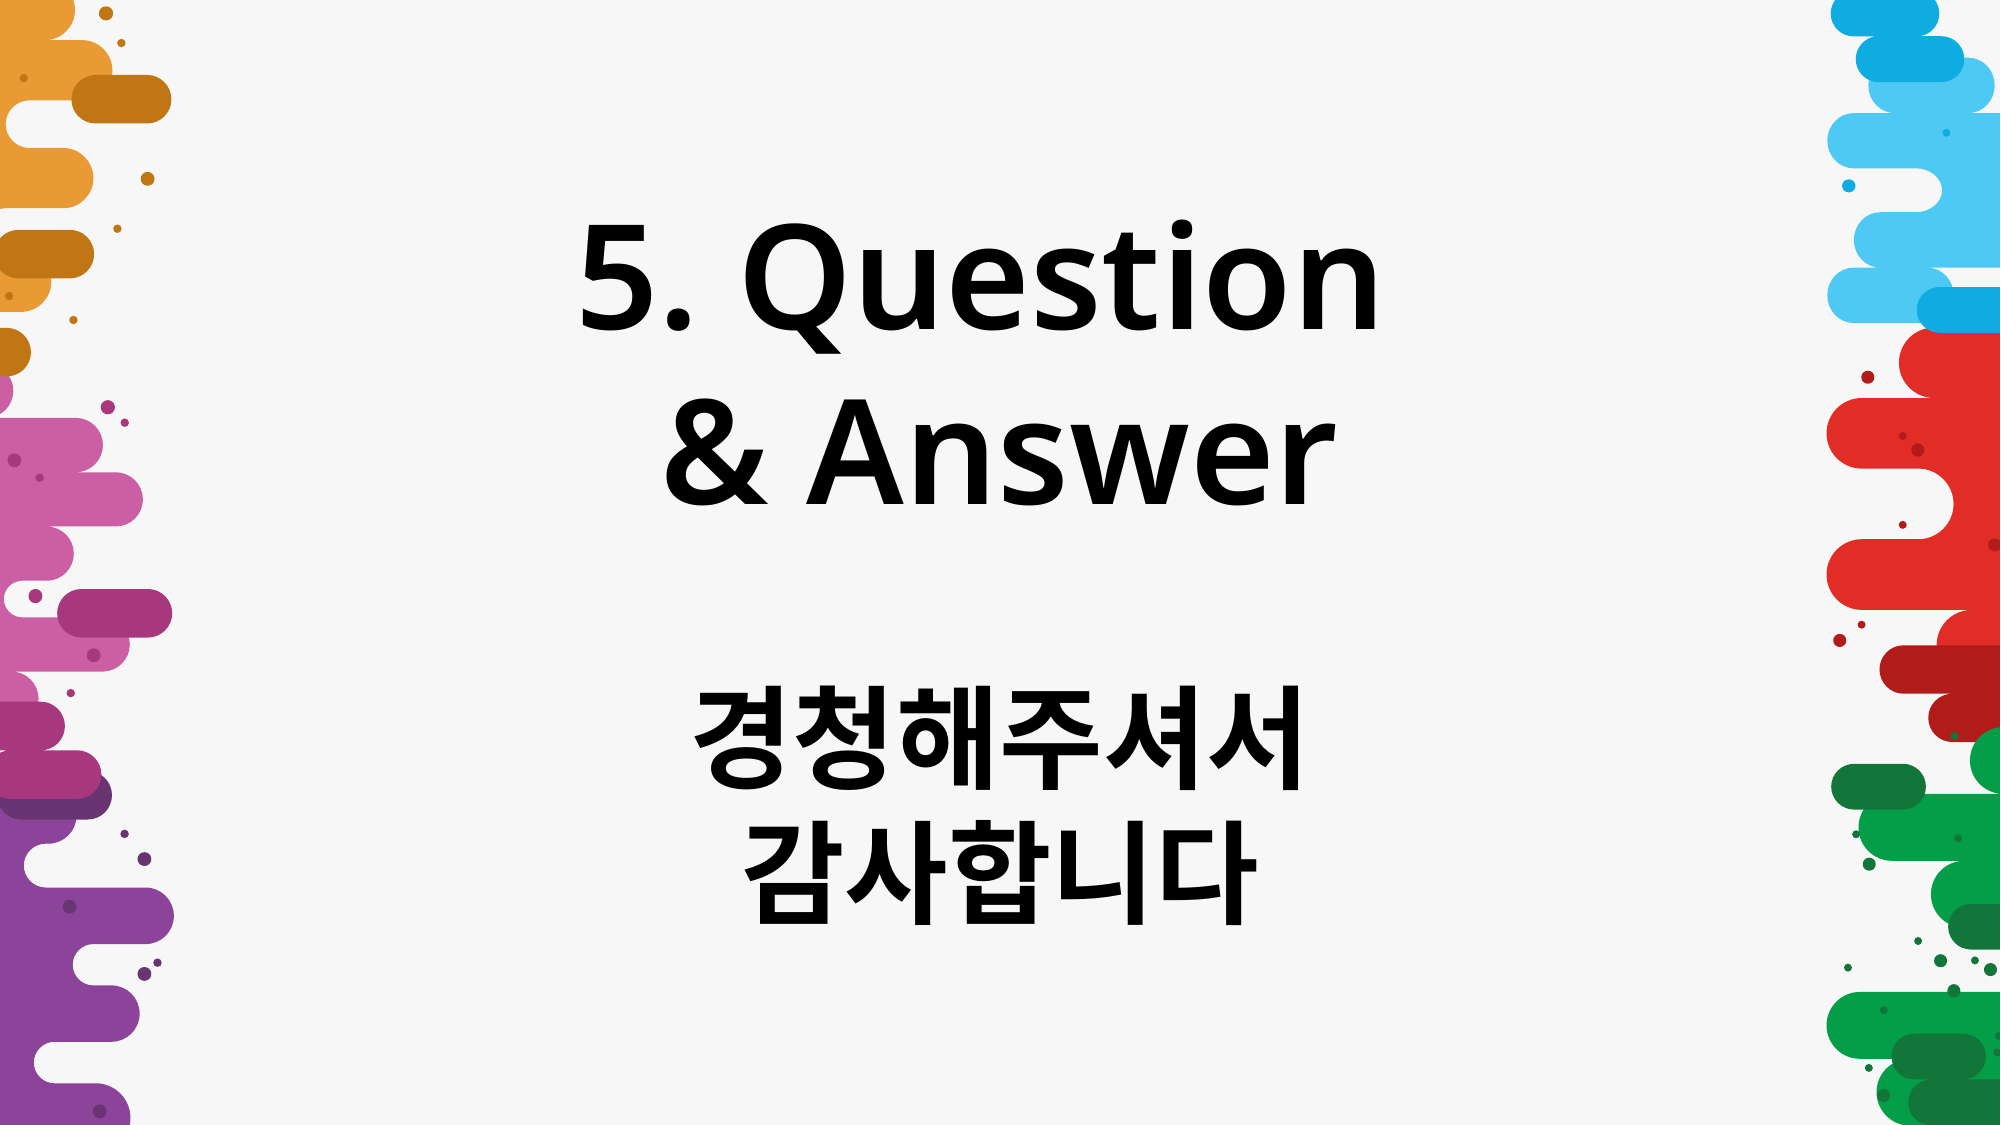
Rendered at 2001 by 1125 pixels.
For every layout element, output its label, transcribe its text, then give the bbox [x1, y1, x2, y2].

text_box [1826, 0, 2000, 1125]
text_box 5. Question & Answer [560, 176, 1440, 541]
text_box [0, 0, 174, 1125]
text_box 경청해주셔서 감사합니다 [674, 660, 1326, 946]
